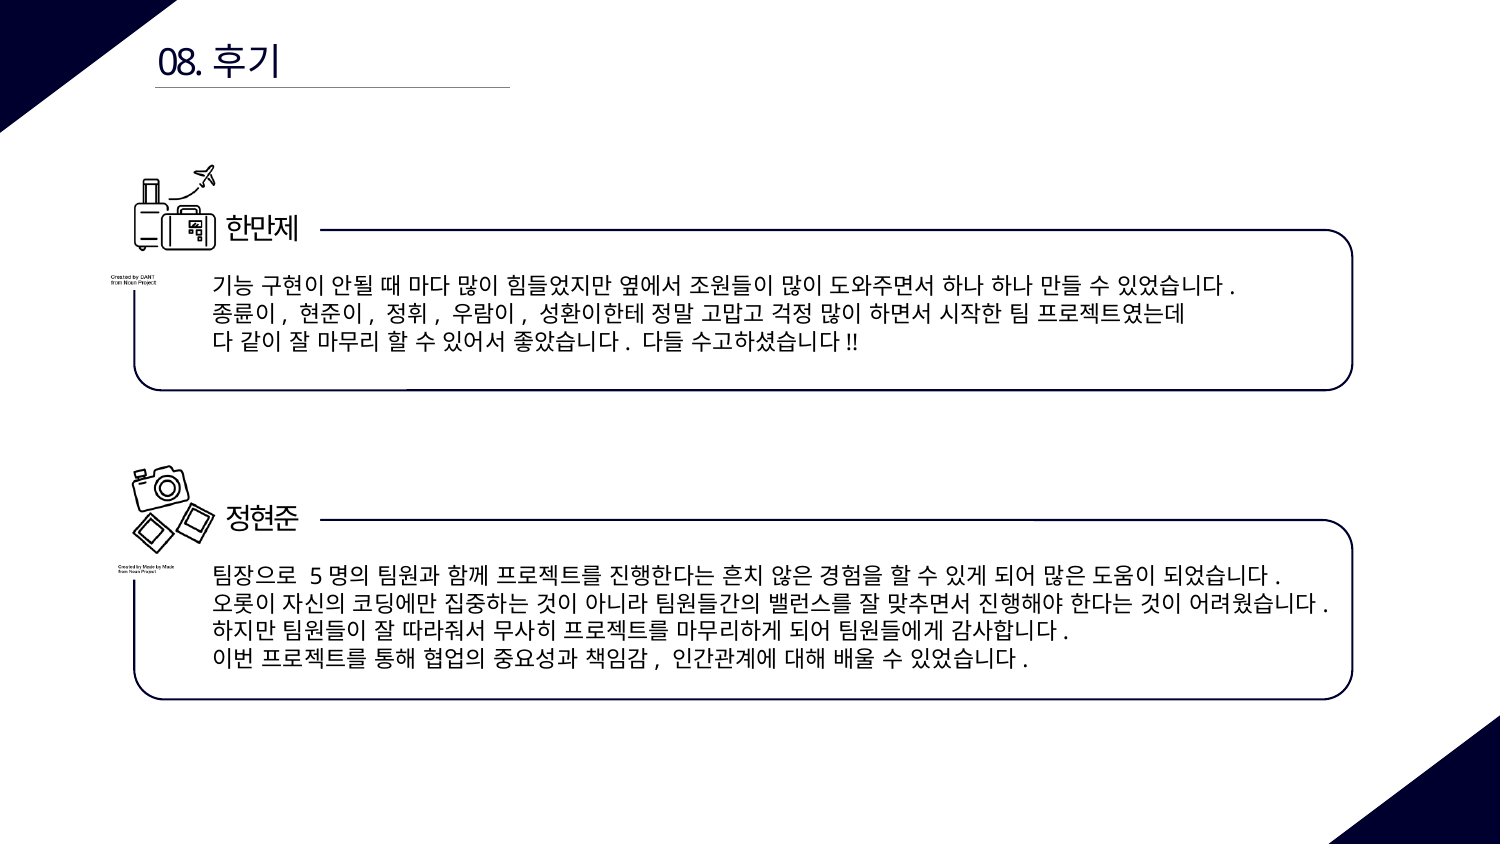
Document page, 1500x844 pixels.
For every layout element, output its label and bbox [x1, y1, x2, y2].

text_box [100, 143, 1368, 391]
text_box [142, 30, 510, 91]
text_box [100, 455, 1368, 700]
